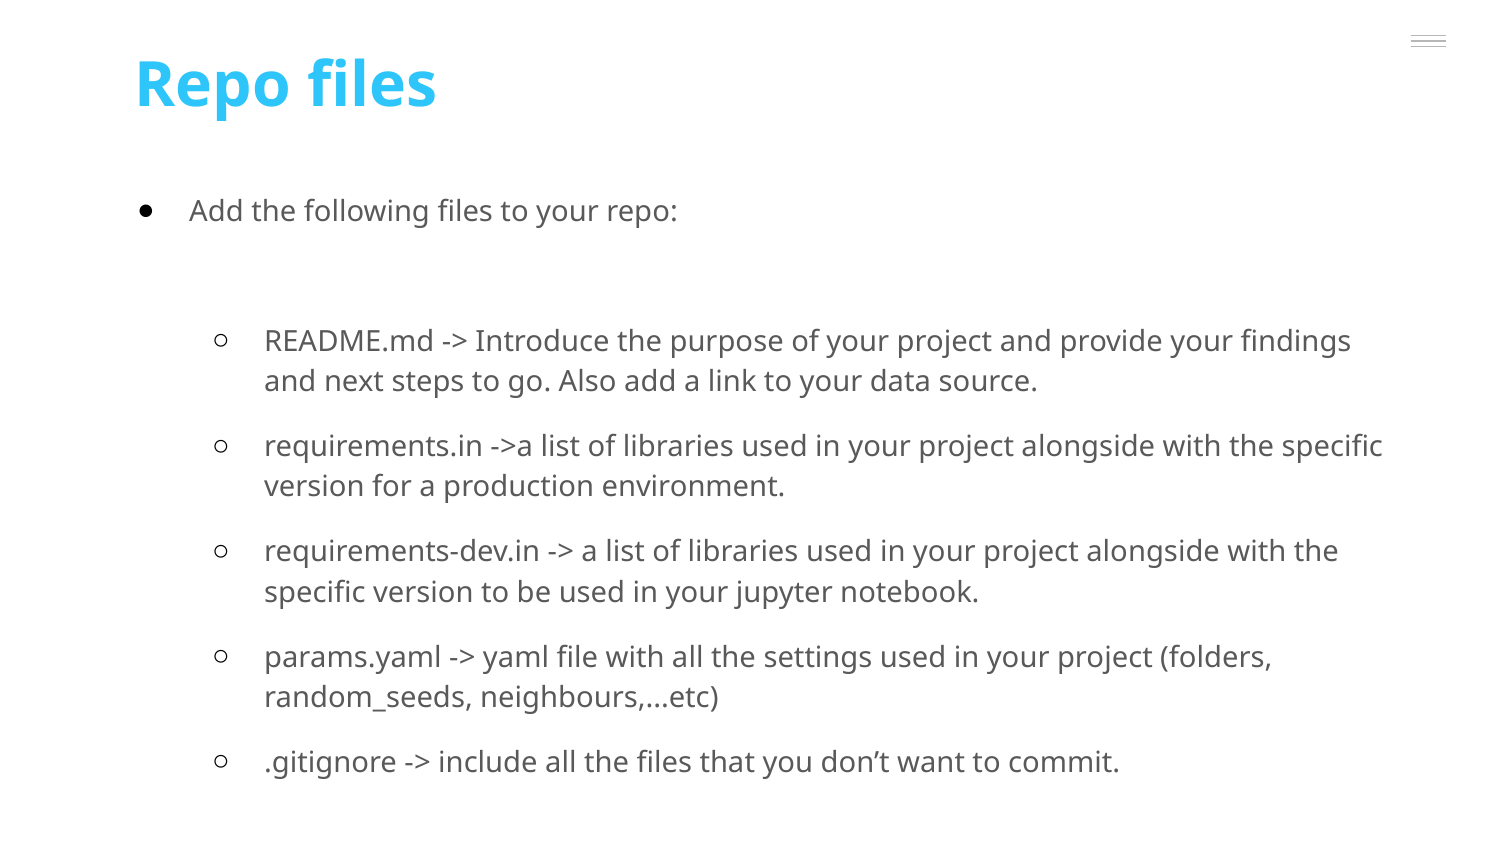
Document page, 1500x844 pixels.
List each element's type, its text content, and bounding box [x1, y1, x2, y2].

list Add the following files to your repo: README.md -> Introduce the purpose of your project and provide your findings and next steps to go. Also add a link to your data source. requirements.in ->a list of libraries used in your project alongside with the specific version for a production environment. requirements-dev.in -> a list of libraries used in your project alongside with the specific version to be used in your jupyter notebook. params.yaml -> yaml file with all the settings used in your project (folders, random_seeds, neighbours,...etc) .gitignore -> include all the files that you don’t want to commit. [99, 171, 1402, 722]
title Repo files [119, 28, 1381, 117]
